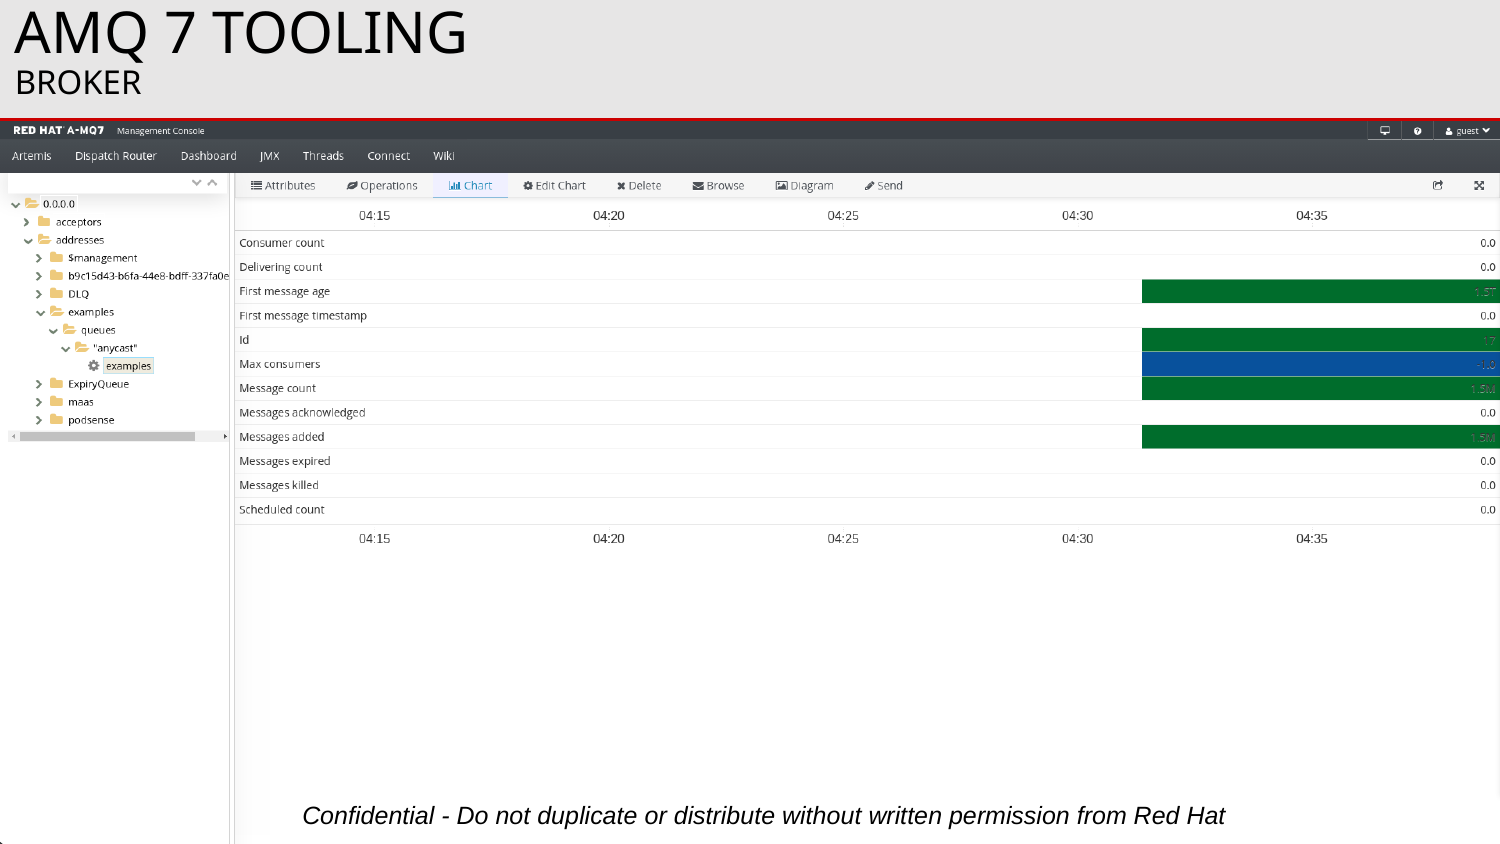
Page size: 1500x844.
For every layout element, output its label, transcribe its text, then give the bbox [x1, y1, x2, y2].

picture [0, 118, 1500, 844]
text_box Amq 7 TOOLING broker [0, 0, 1294, 110]
